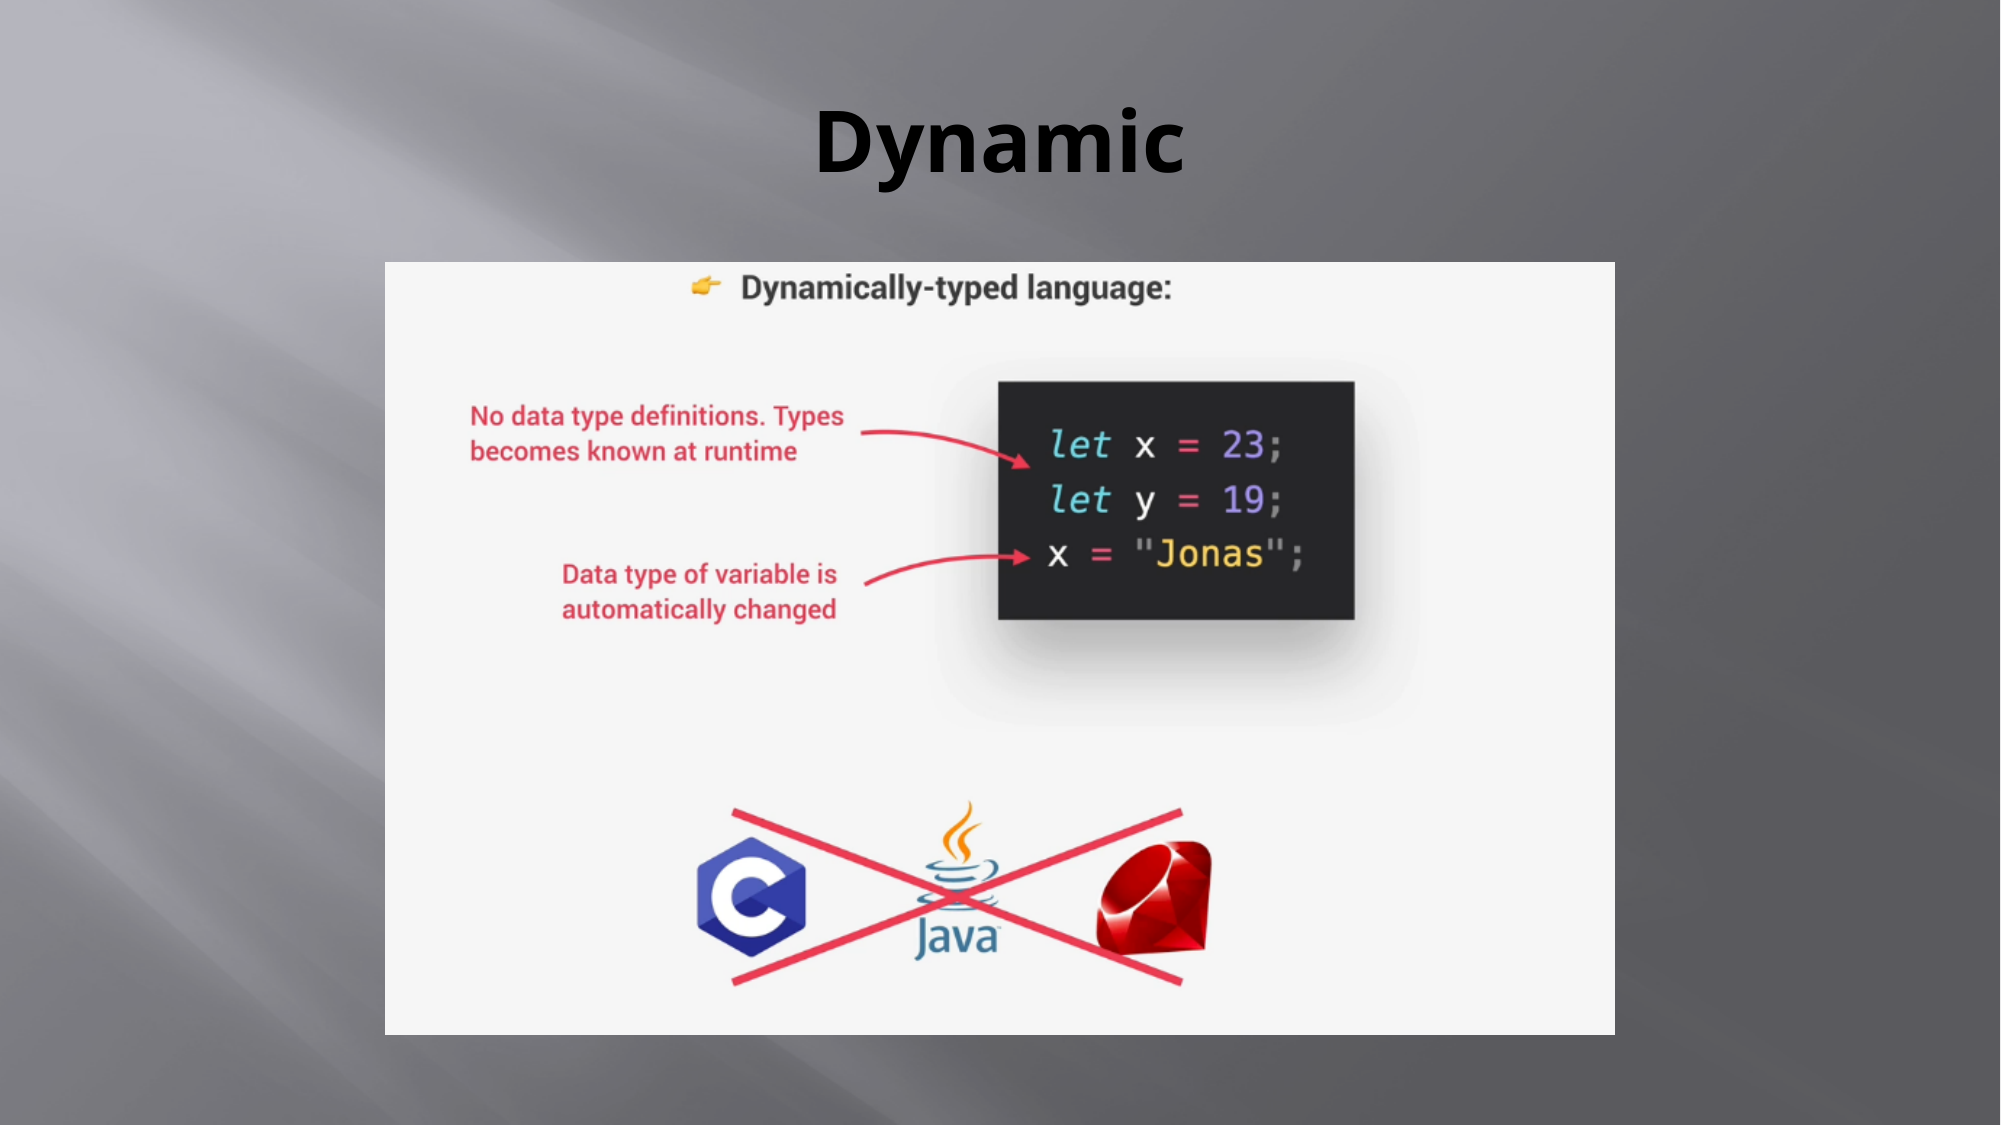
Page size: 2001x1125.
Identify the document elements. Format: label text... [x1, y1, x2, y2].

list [385, 262, 1615, 1036]
title Dynamic [99, 45, 1900, 233]
